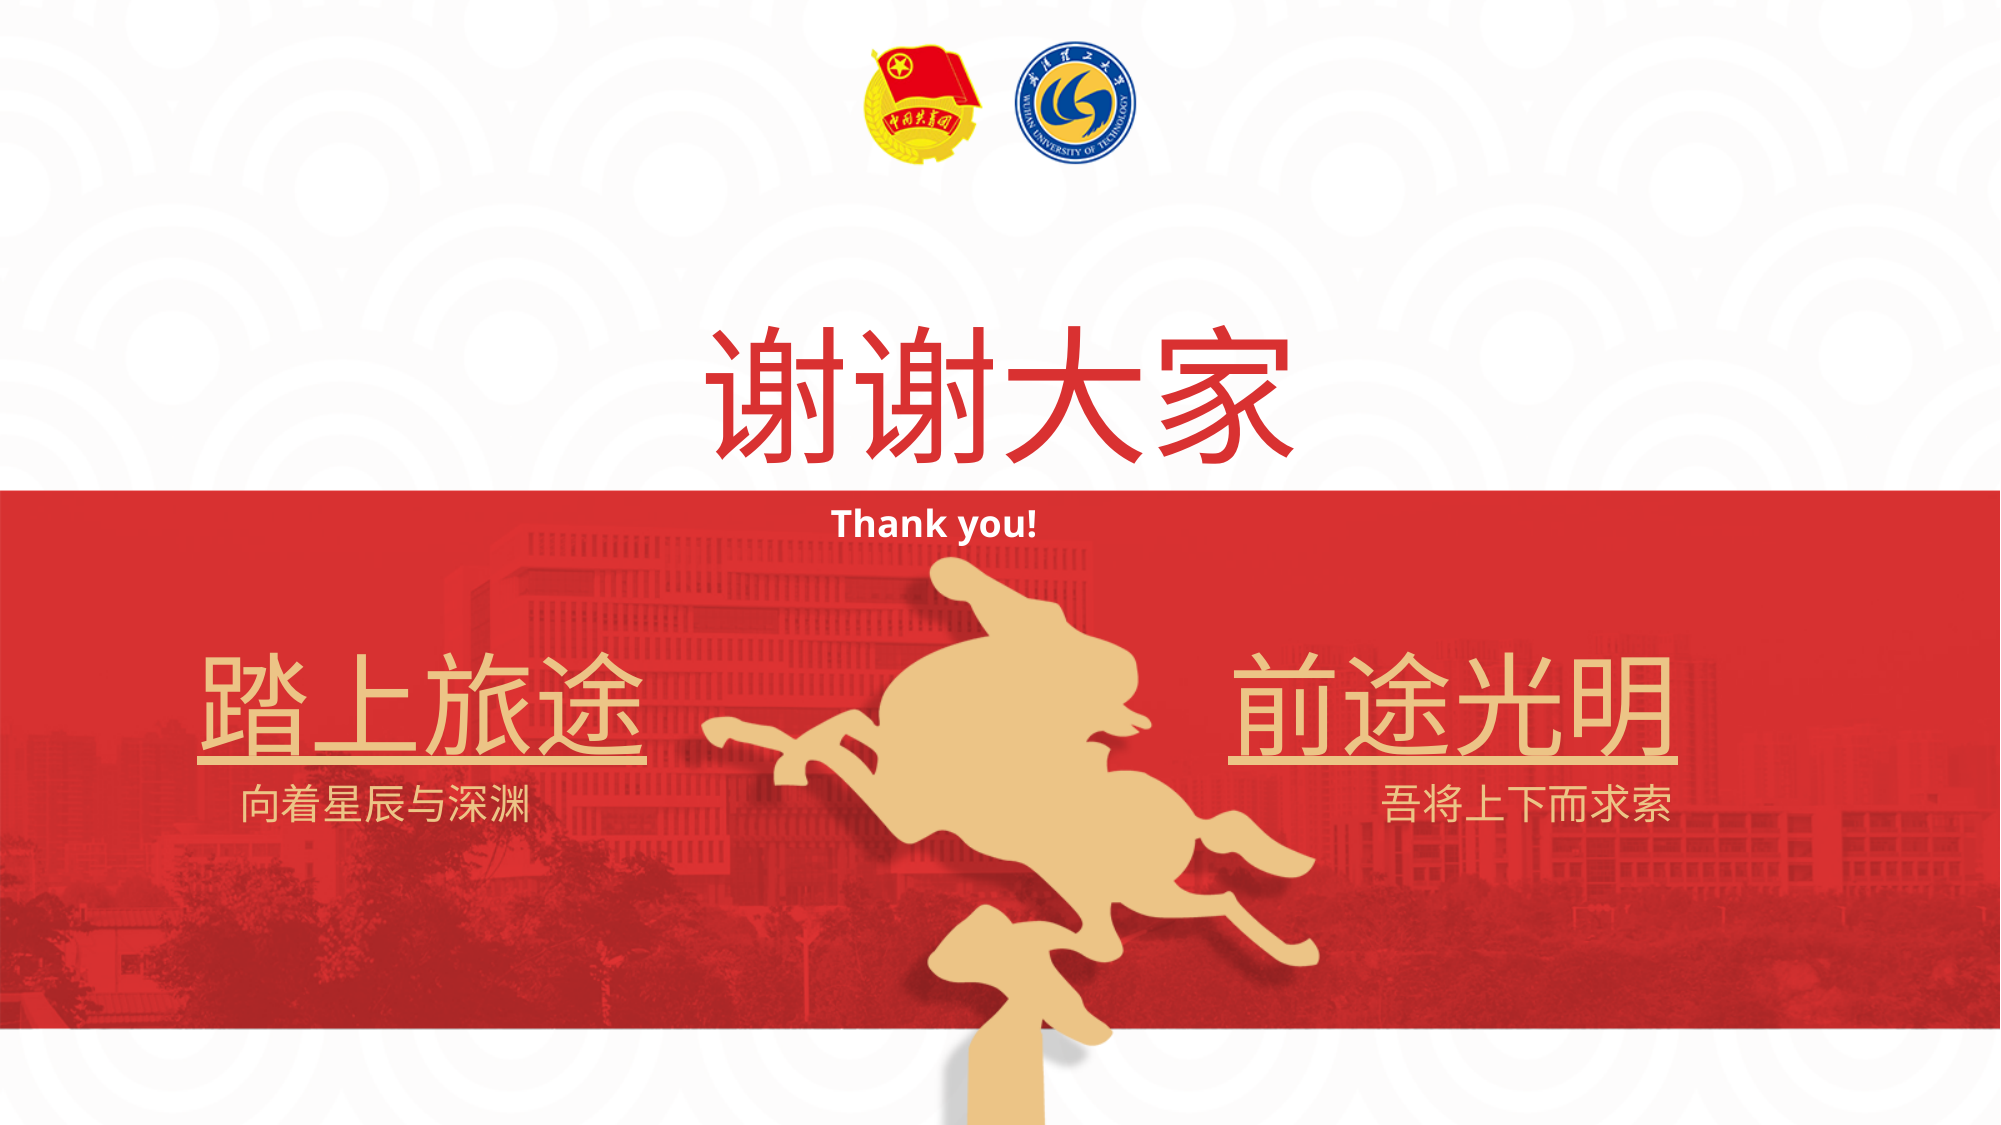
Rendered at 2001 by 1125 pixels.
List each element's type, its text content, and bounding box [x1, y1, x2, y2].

picture [0, 0, 2000, 1125]
text_box 踏上旅途 前途光明 [182, 643, 2000, 879]
text_box Thank you! [815, 492, 1185, 552]
text_box 向着星辰与深渊 吾将上下而求索 [165, 768, 1951, 845]
text_box 谢谢大家 [685, 295, 1315, 490]
